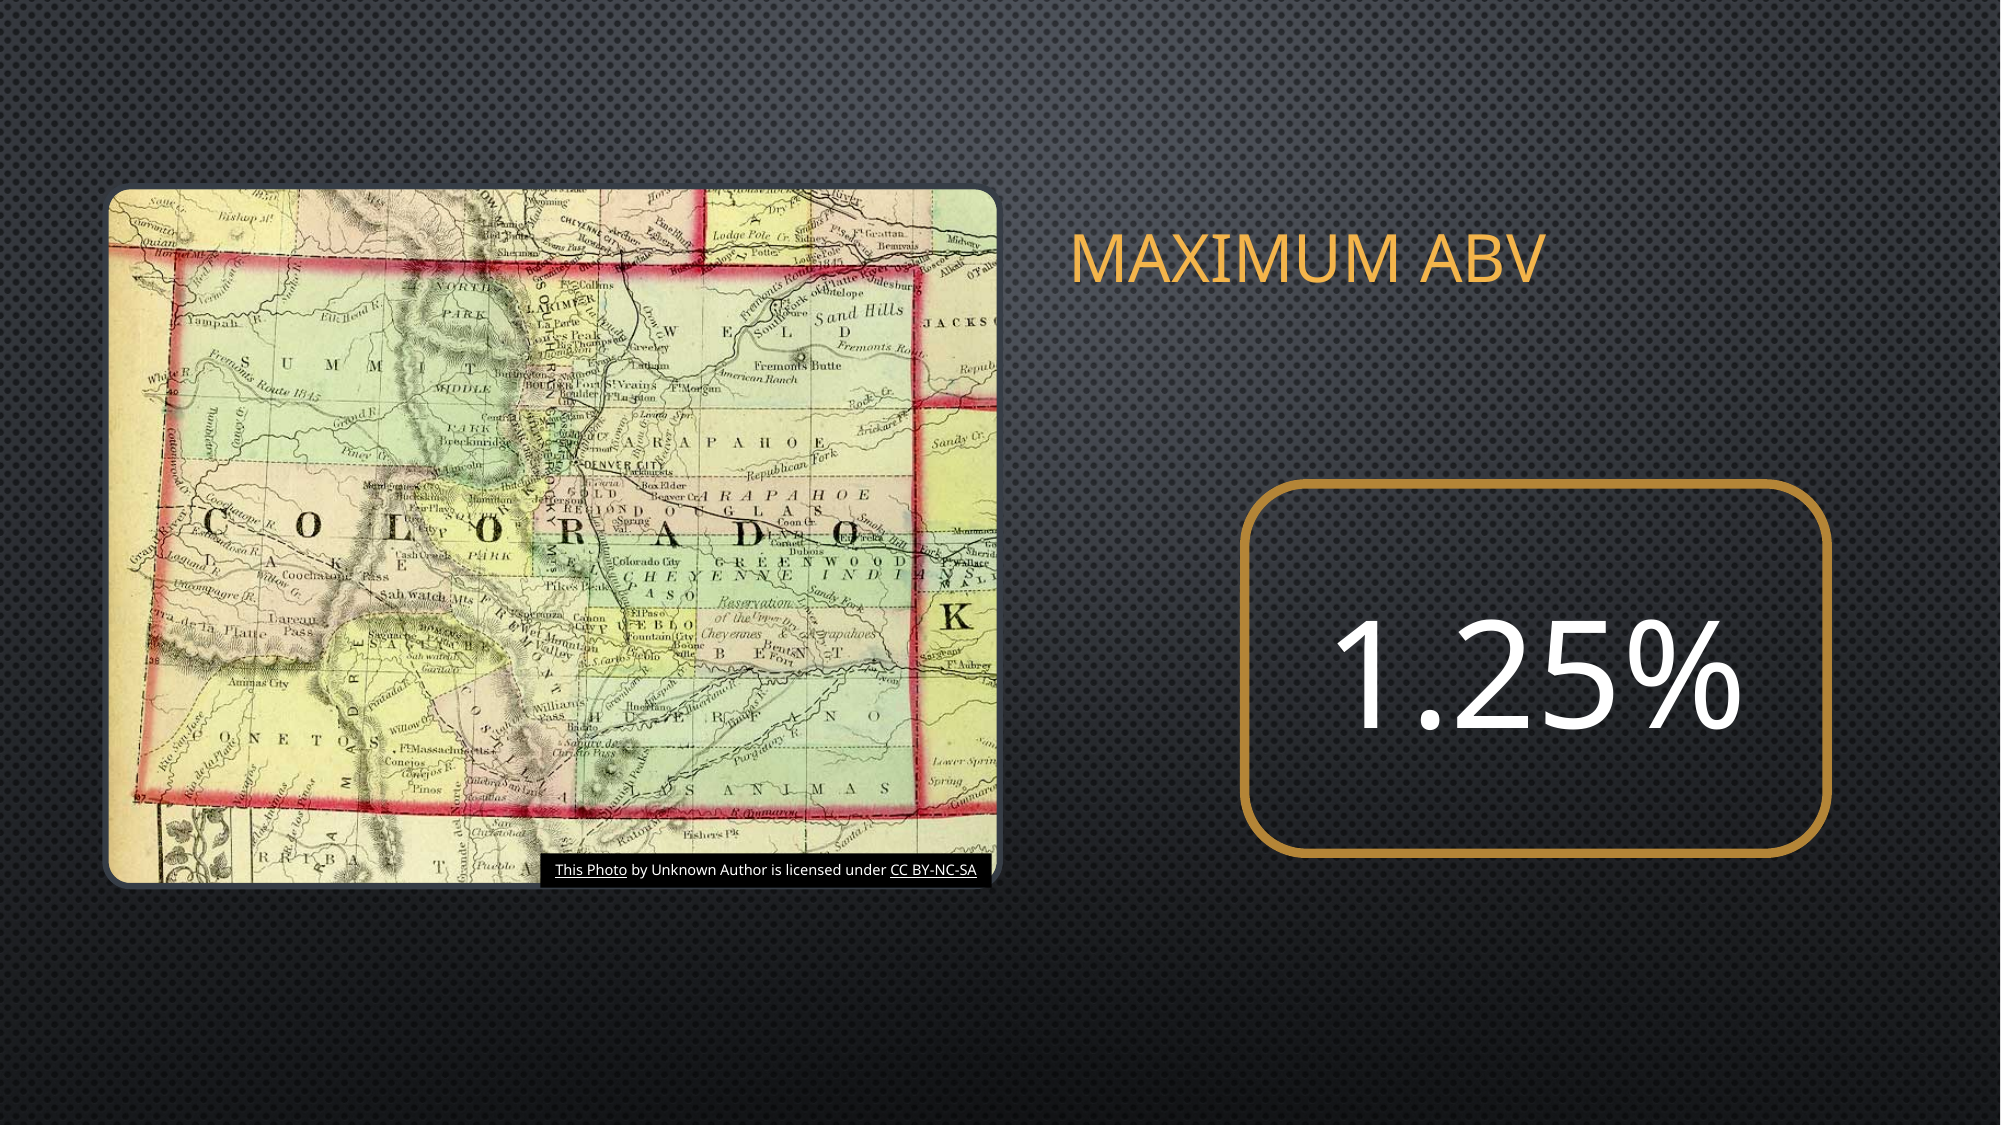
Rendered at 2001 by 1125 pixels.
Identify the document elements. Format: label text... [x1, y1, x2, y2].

picture [105, 186, 1001, 887]
title Maximum ABV [1053, 99, 1894, 413]
text_box 1.25% [1243, 482, 1829, 855]
